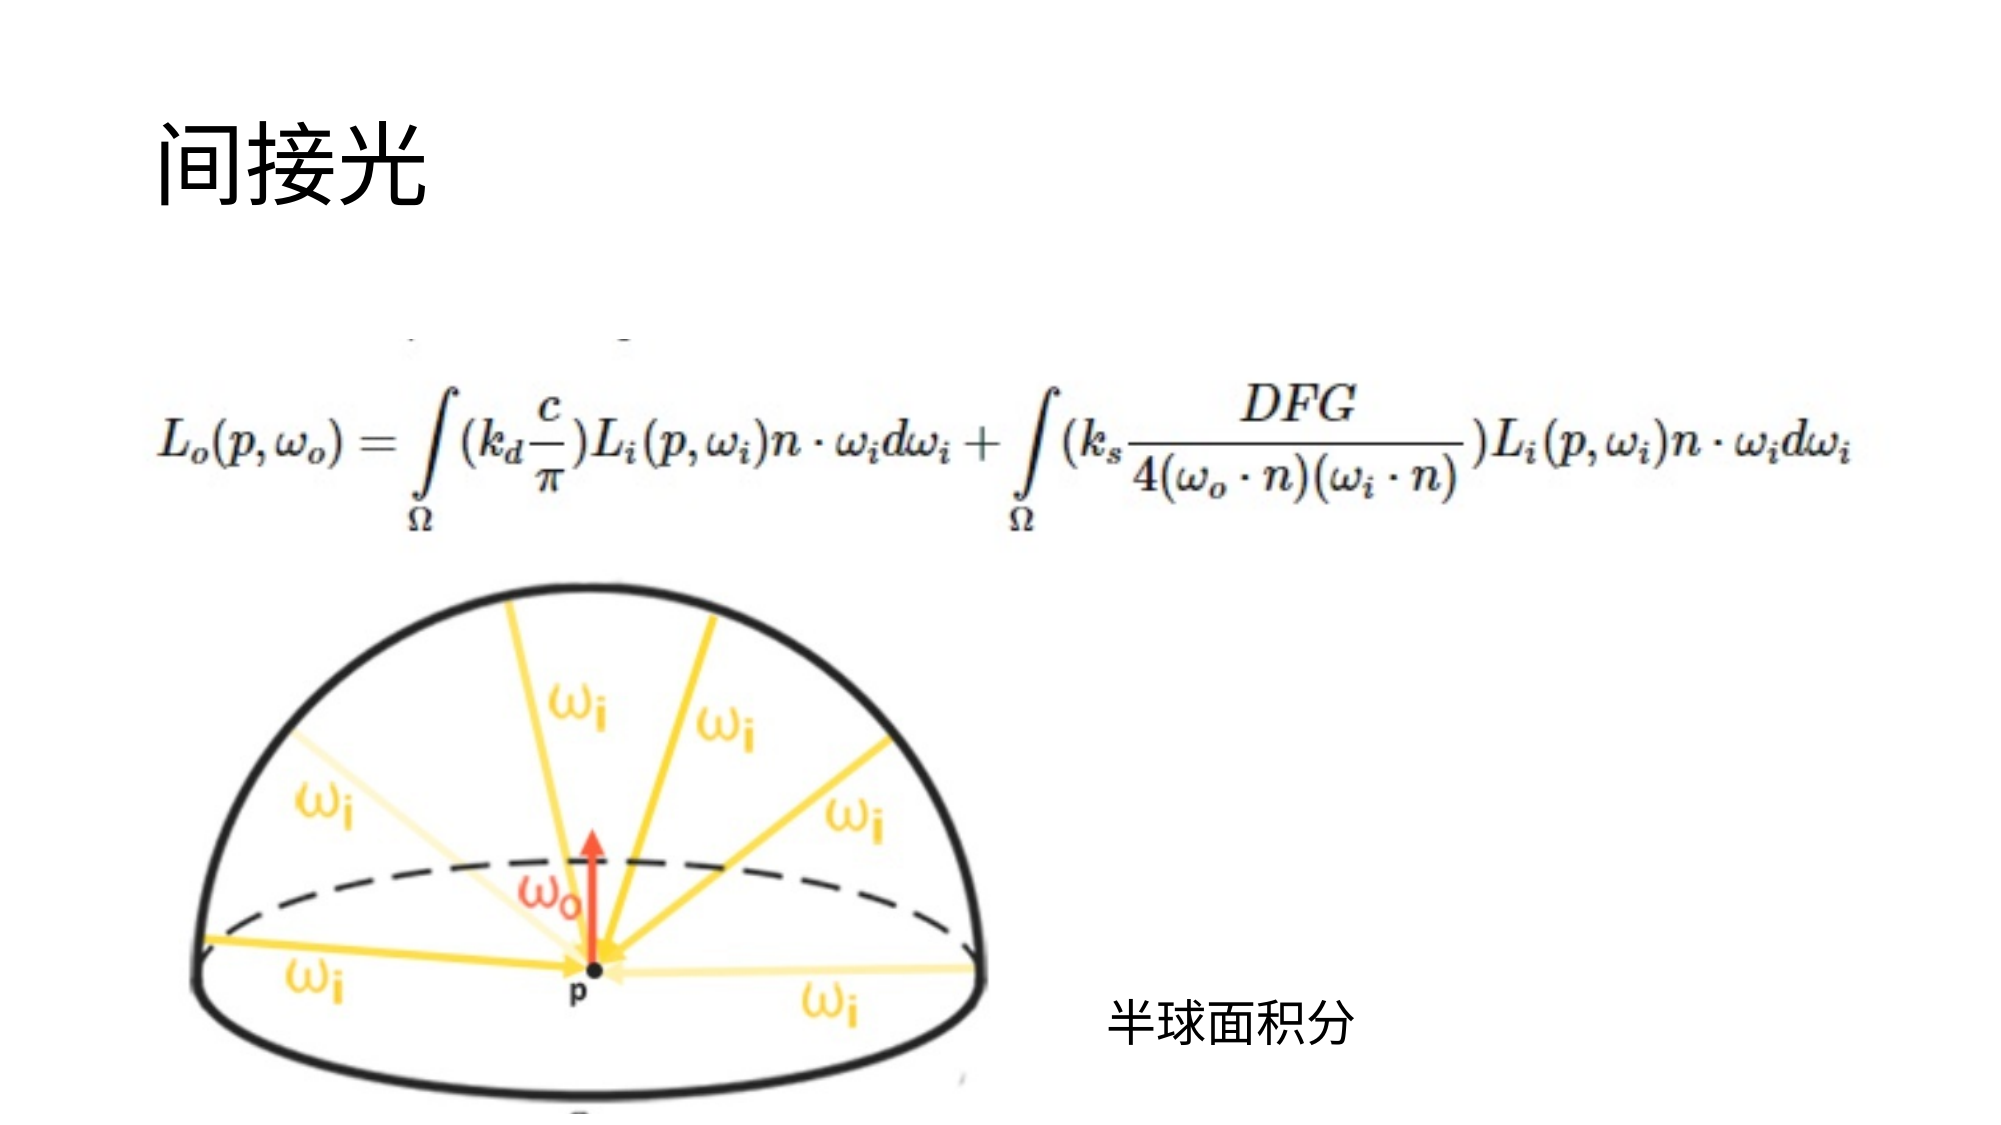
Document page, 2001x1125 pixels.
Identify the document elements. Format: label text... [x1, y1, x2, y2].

picture [102, 339, 1898, 1114]
title 间接光 [138, 60, 1864, 278]
text_box 半球面积分 [1092, 983, 1372, 1059]
